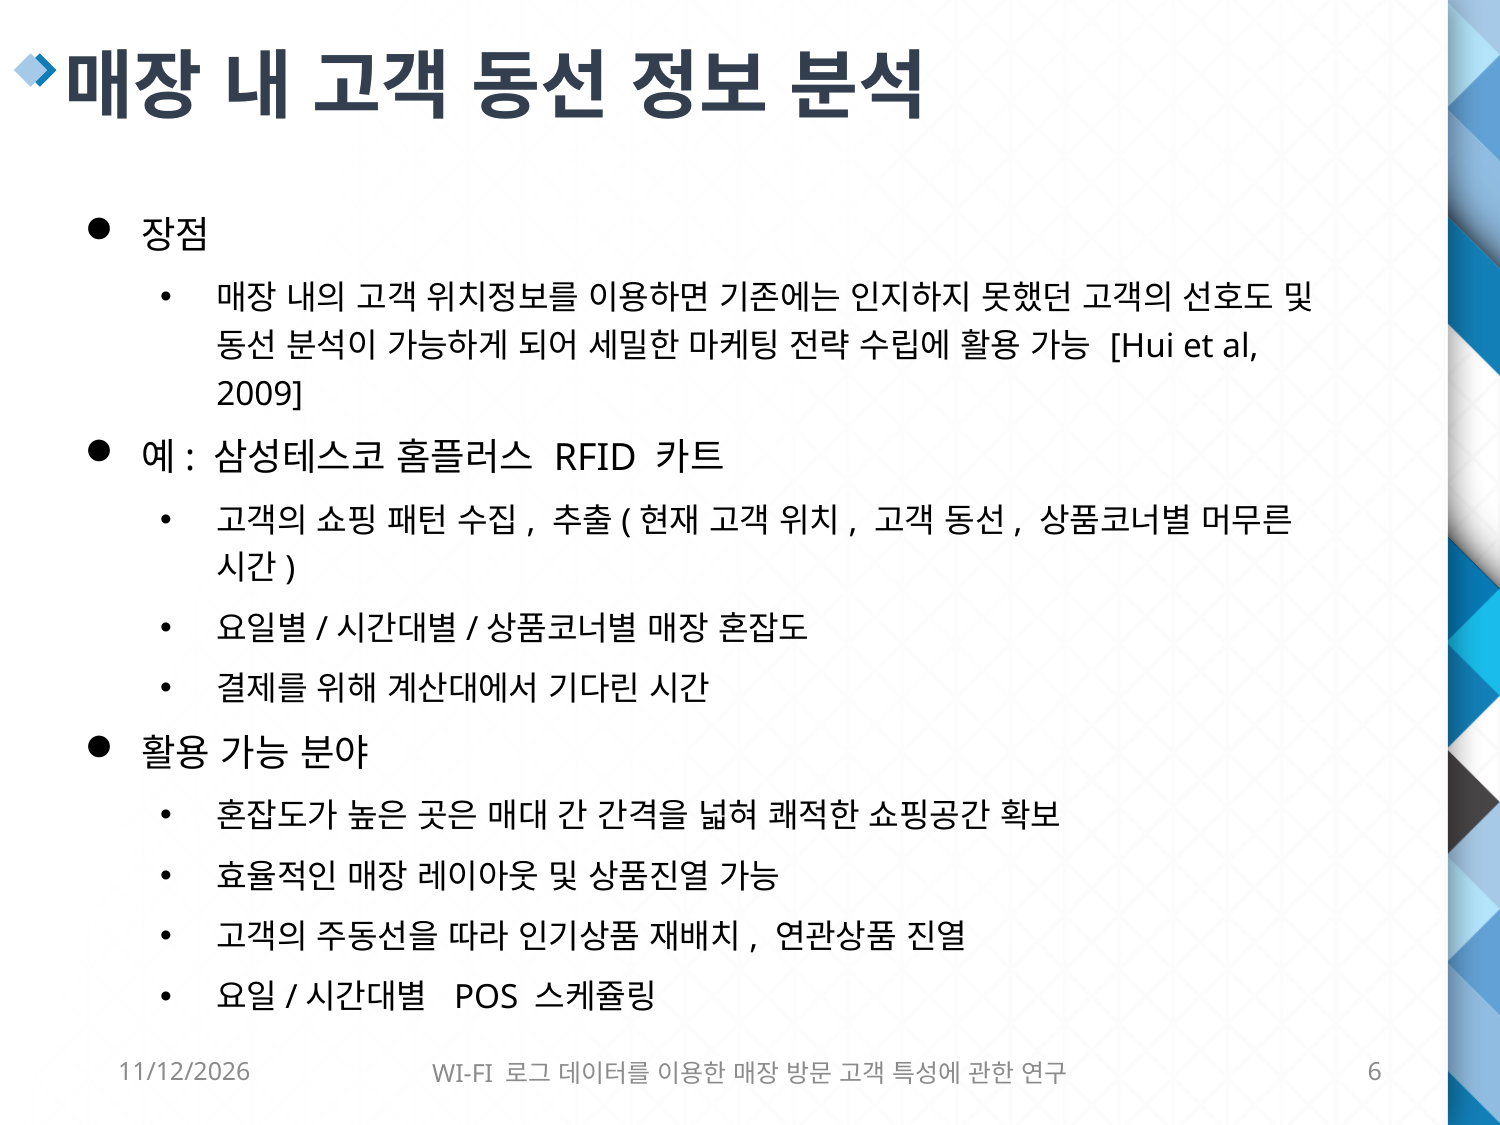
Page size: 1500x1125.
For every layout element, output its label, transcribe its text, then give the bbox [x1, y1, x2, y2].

footer WI-FI 로그 데이터를 이용한 매장 방문 고객 특성에 관한 연구 [382, 1042, 1059, 1103]
picture [0, 0, 1500, 1125]
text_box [18, 58, 52, 82]
slide_number 6 [1059, 1042, 1397, 1103]
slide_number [103, 1042, 382, 1103]
text_box 장점 매장 내의 고객 위치정보를 이용하면 기존에는 인지하지 못했던 고객의 선호도 및 동선 분석이 가능하게 되어 세밀한 마케팅 전략 수립에 활용 가능 [Hui et al, 2009] 예: 삼성테스코 홈플러스 RFID 카트 고객의 쇼핑 패턴 수집, 추출(현재 고객 위치, 고객 동선, 상품코너별 머무른 시간) 요일별/시간대별/상품코너별 매장 혼잡도 결제를 위해 계산대에서 기다린 시간 활용 가능 분야 혼잡도가 높은 곳은 매대 간 간격을 넓혀 쾌적한 쇼핑공간 확보 효율적인 매장 레이아웃 및 상품진열 가능 고객의 주동선을 따라 인기상품 재배치, 연관상품 진열 요일/시간대별 POS 스케쥴링 [70, 194, 1359, 1023]
list 매장 내 고객 동선 정보 분석 [64, 31, 1433, 116]
